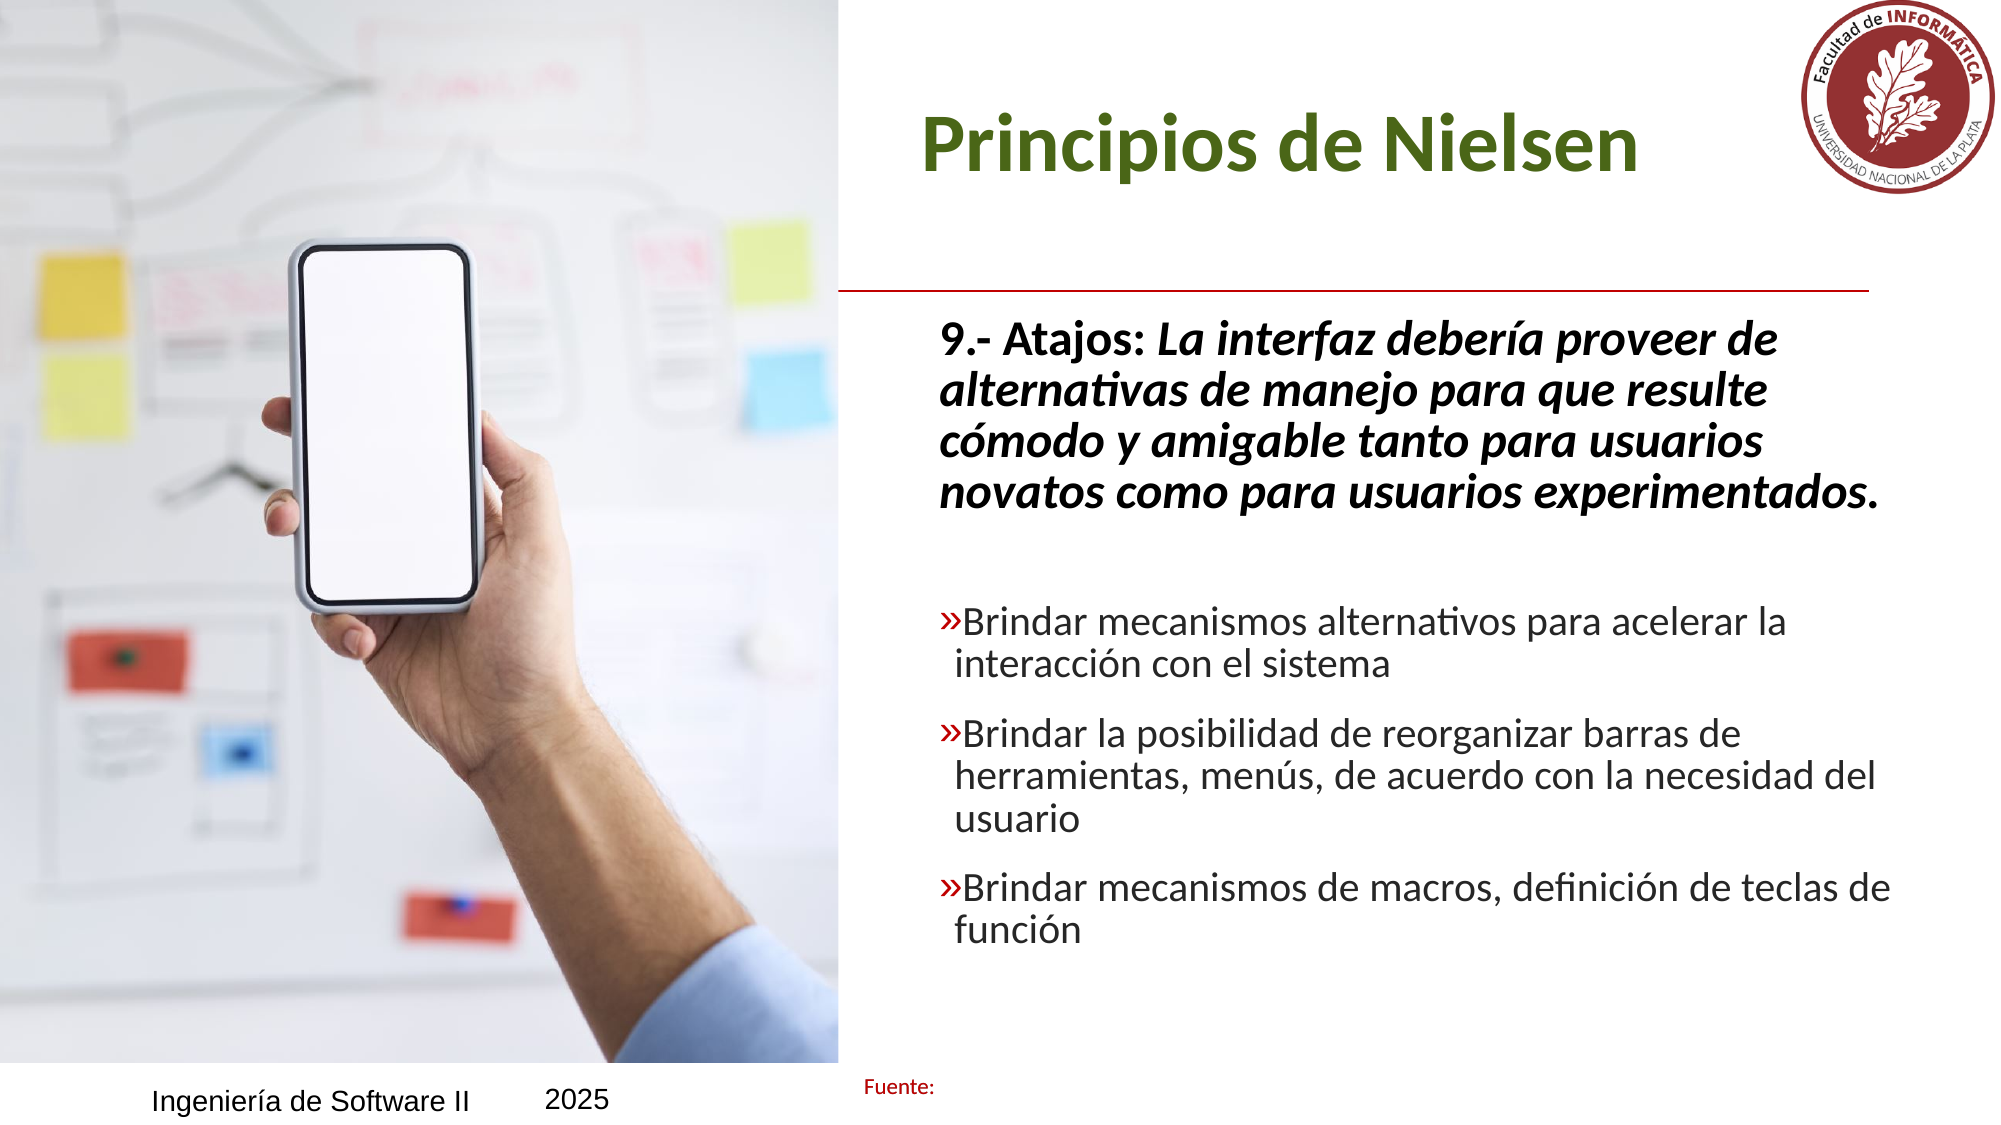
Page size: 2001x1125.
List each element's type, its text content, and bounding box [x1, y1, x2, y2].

title Principios de Nielsen [906, 53, 2000, 240]
picture [1801, 0, 2000, 53]
picture [0, 0, 839, 1064]
list 9.- Atajos: La interfaz debería proveer de alternativas de manejo para que resulte cómodo y amigable tanto para usuarios novatos como para usuarios experimentados. Brindar mecanismos alternativos para acelerar la interacción con el sistema Brindar la posibilidad de reorganizar barras de herramientas, menús, de acuerdo con la necesidad del usuario Brindar mecanismos de macros, definición de teclas de función [924, 290, 1953, 1020]
